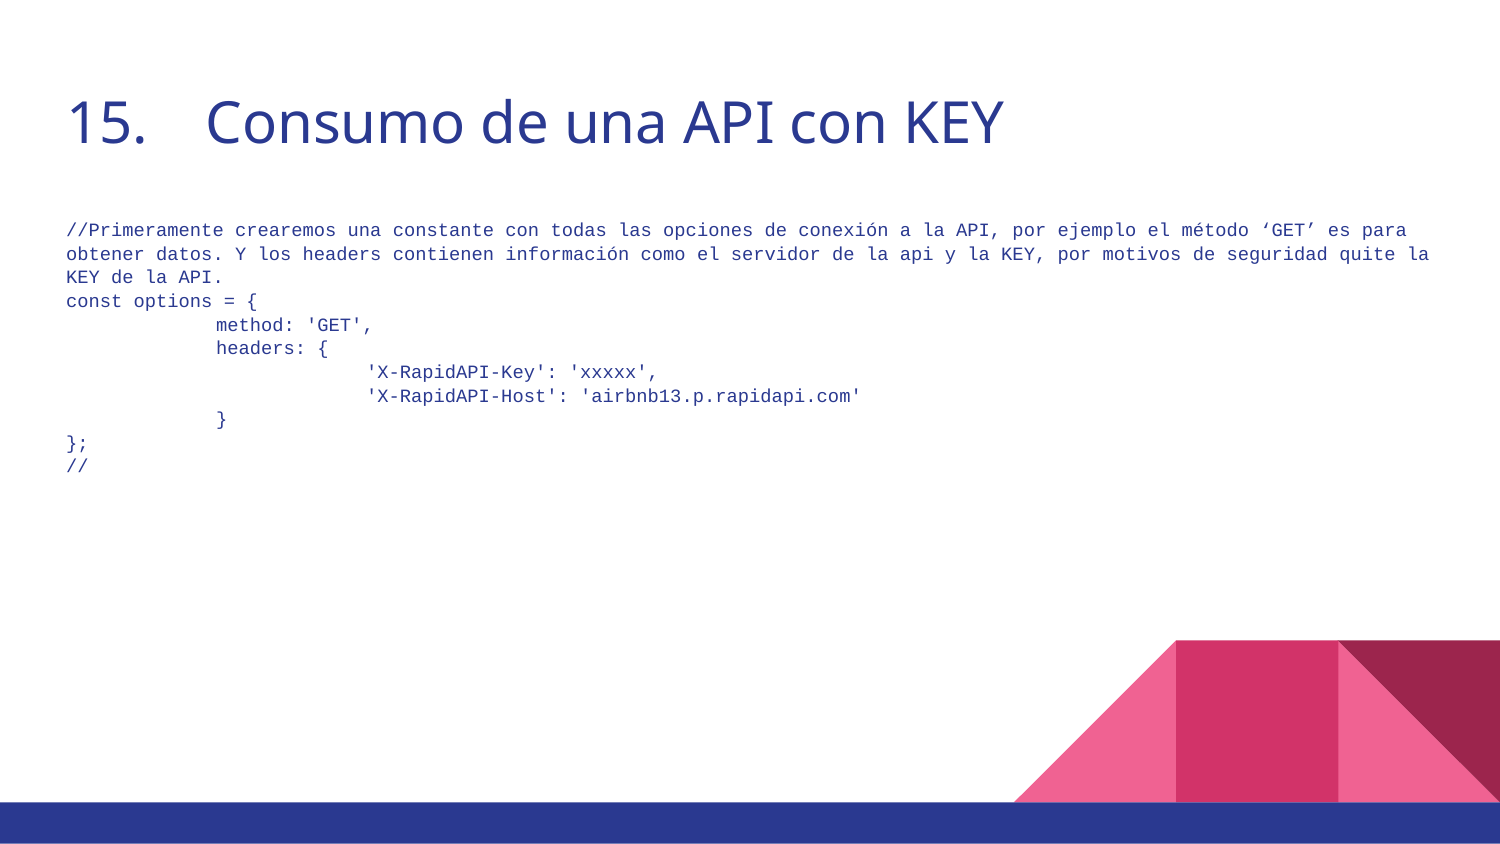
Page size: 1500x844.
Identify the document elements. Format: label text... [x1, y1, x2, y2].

list //Primeramente crearemos una constante con todas las opciones de conexión a la API, por ejemplo el método ‘GET’ es para obtener datos. Y los headers contienen información como el servidor de la api y la KEY, por motivos de seguridad quite la KEY de la API. const options = { method: 'GET', headers: { 'X-RapidAPI-Key': 'xxxxx', 'X-RapidAPI-Host': 'airbnb13.p.rapidapi.com' } }; // [51, 201, 1449, 782]
title 15. Consumo de una API con KEY [51, 70, 1449, 171]
